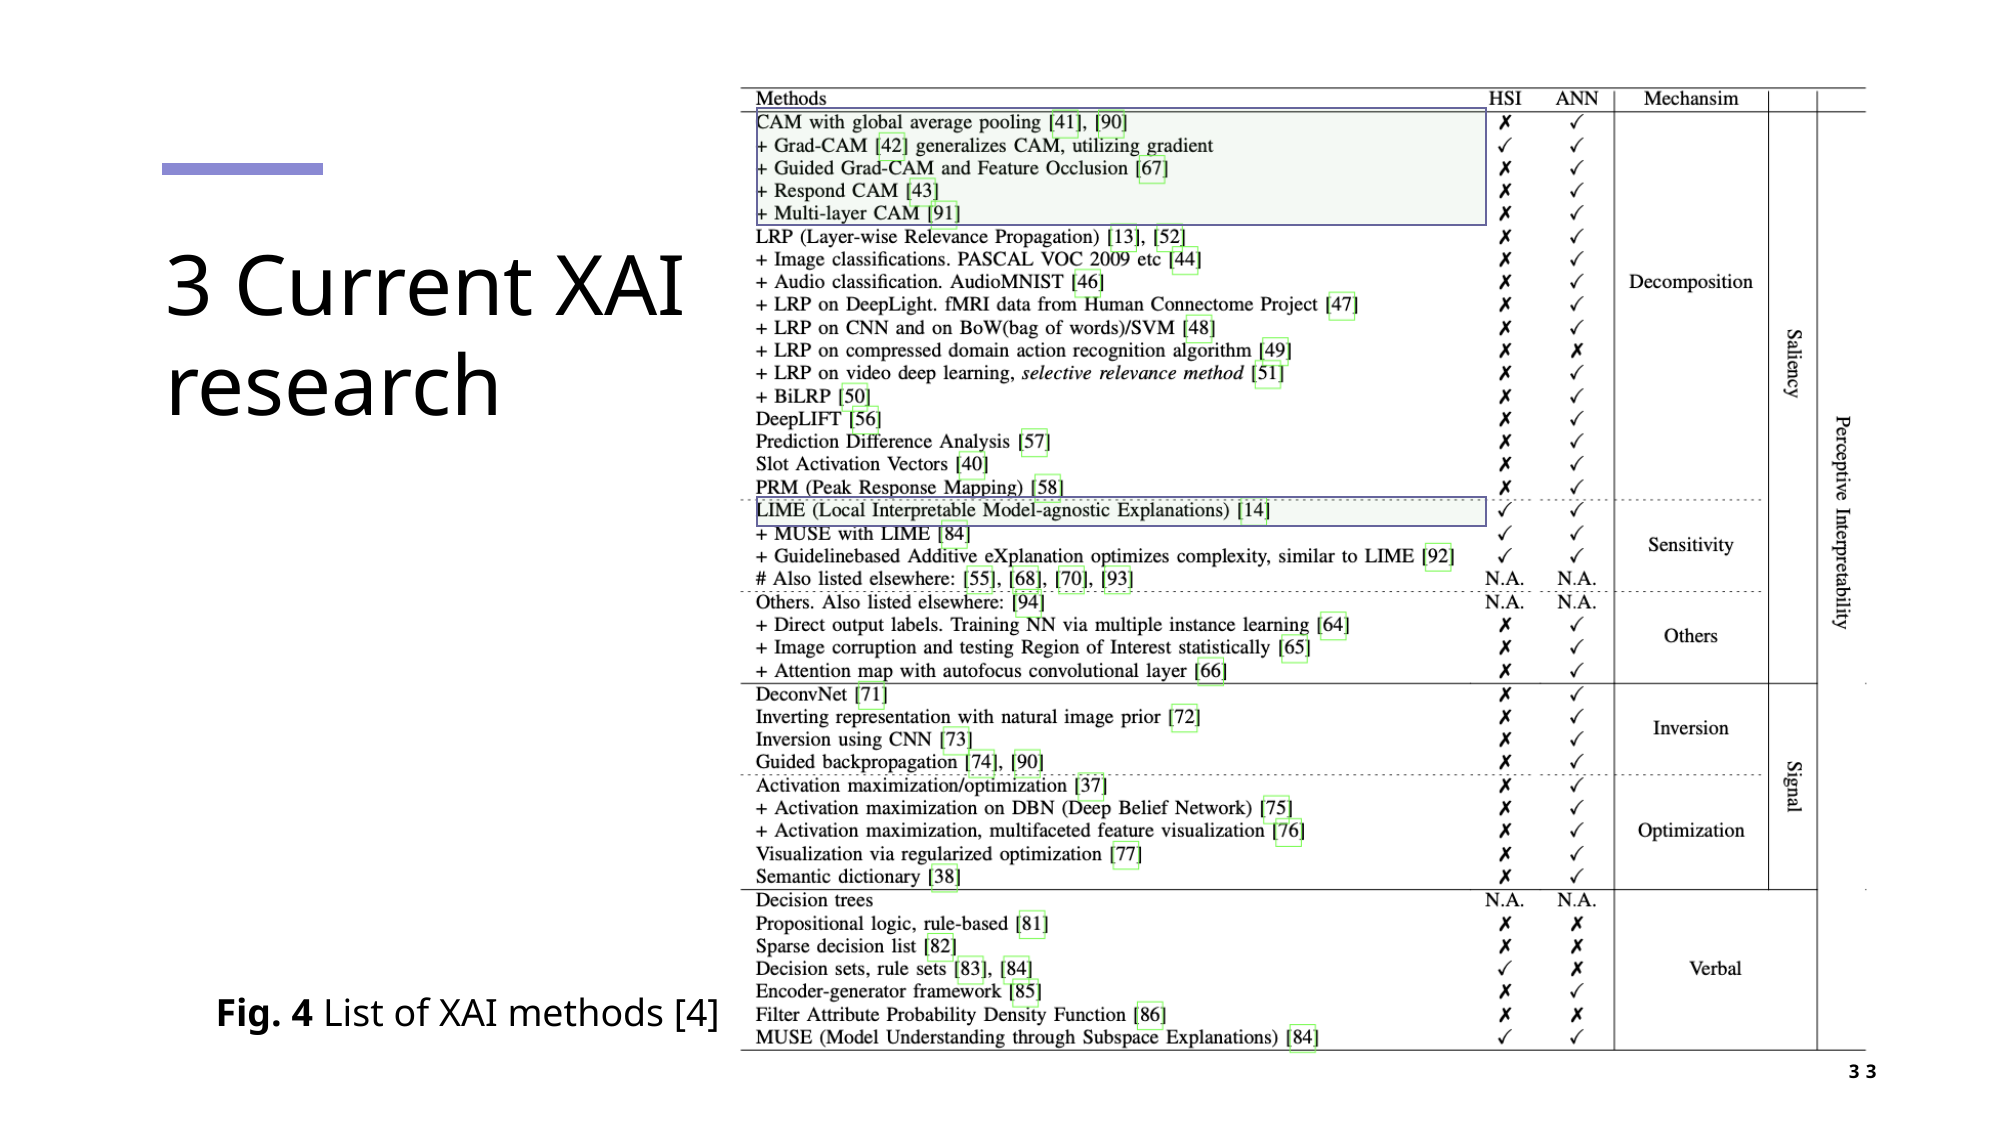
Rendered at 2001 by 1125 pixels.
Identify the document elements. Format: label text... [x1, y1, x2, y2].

text_box Fig. 4 List of XAI methods [4] [200, 982, 720, 1042]
slide_number 33 [1772, 1064, 1892, 1103]
title 3 Current XAI research [150, 224, 720, 441]
picture [720, 69, 1892, 1064]
